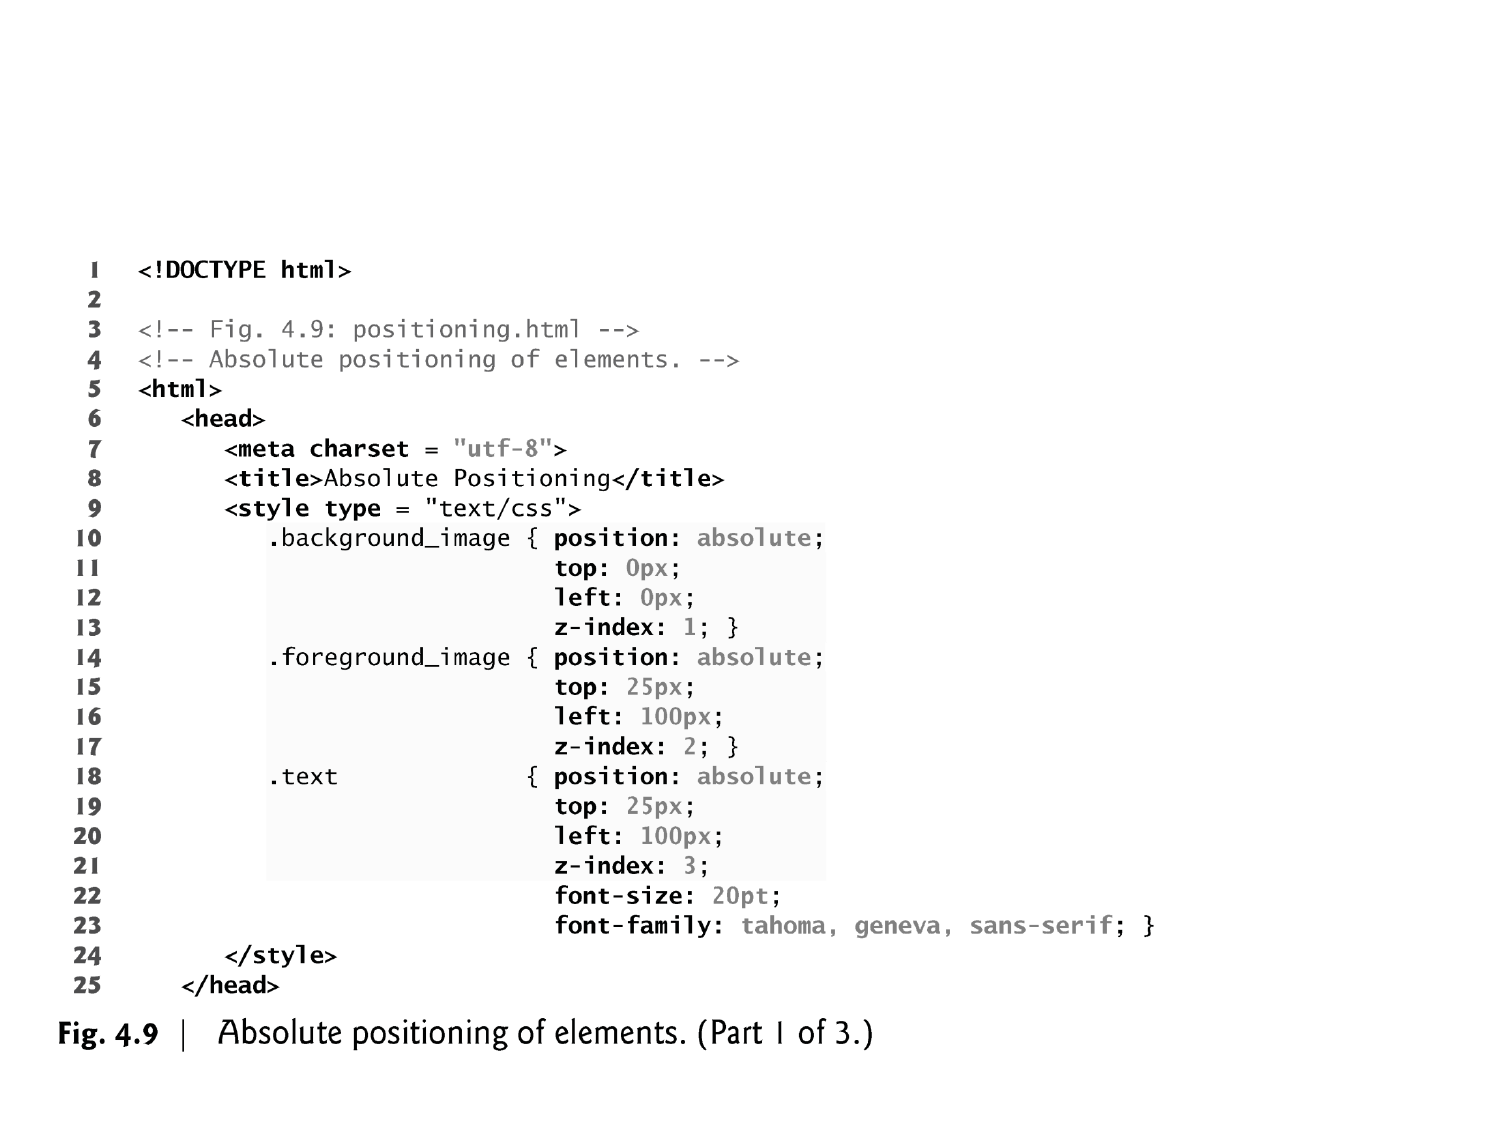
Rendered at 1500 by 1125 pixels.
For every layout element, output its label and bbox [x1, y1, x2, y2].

picture [12, 187, 1500, 1099]
